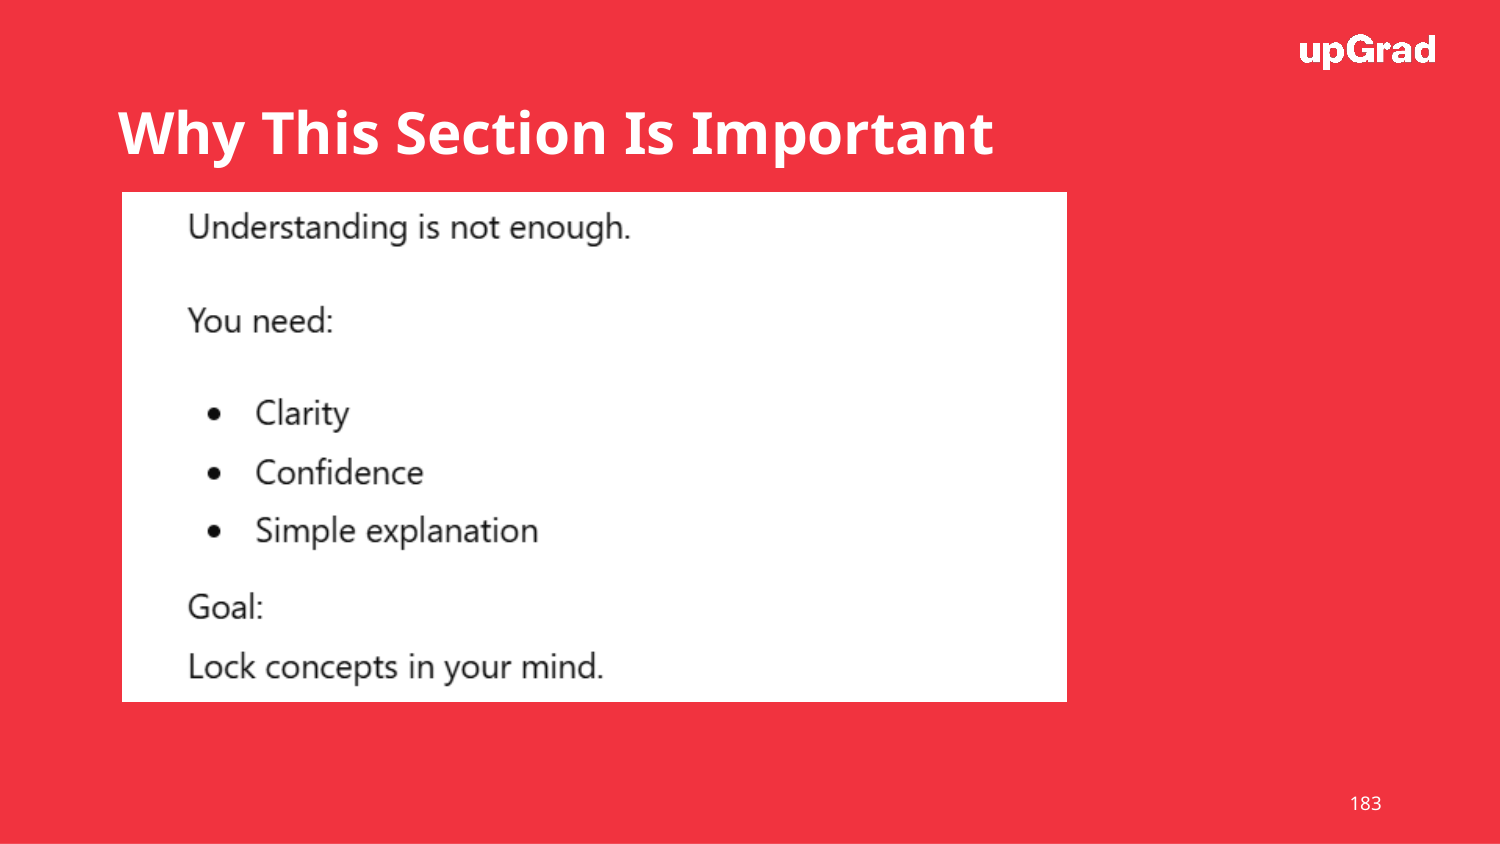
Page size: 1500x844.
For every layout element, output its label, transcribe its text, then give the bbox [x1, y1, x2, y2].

picture [1300, 34, 1435, 70]
slide_number 183 [1059, 782, 1397, 827]
picture [122, 192, 1067, 703]
title Why This Section Is Important [103, 89, 1087, 182]
